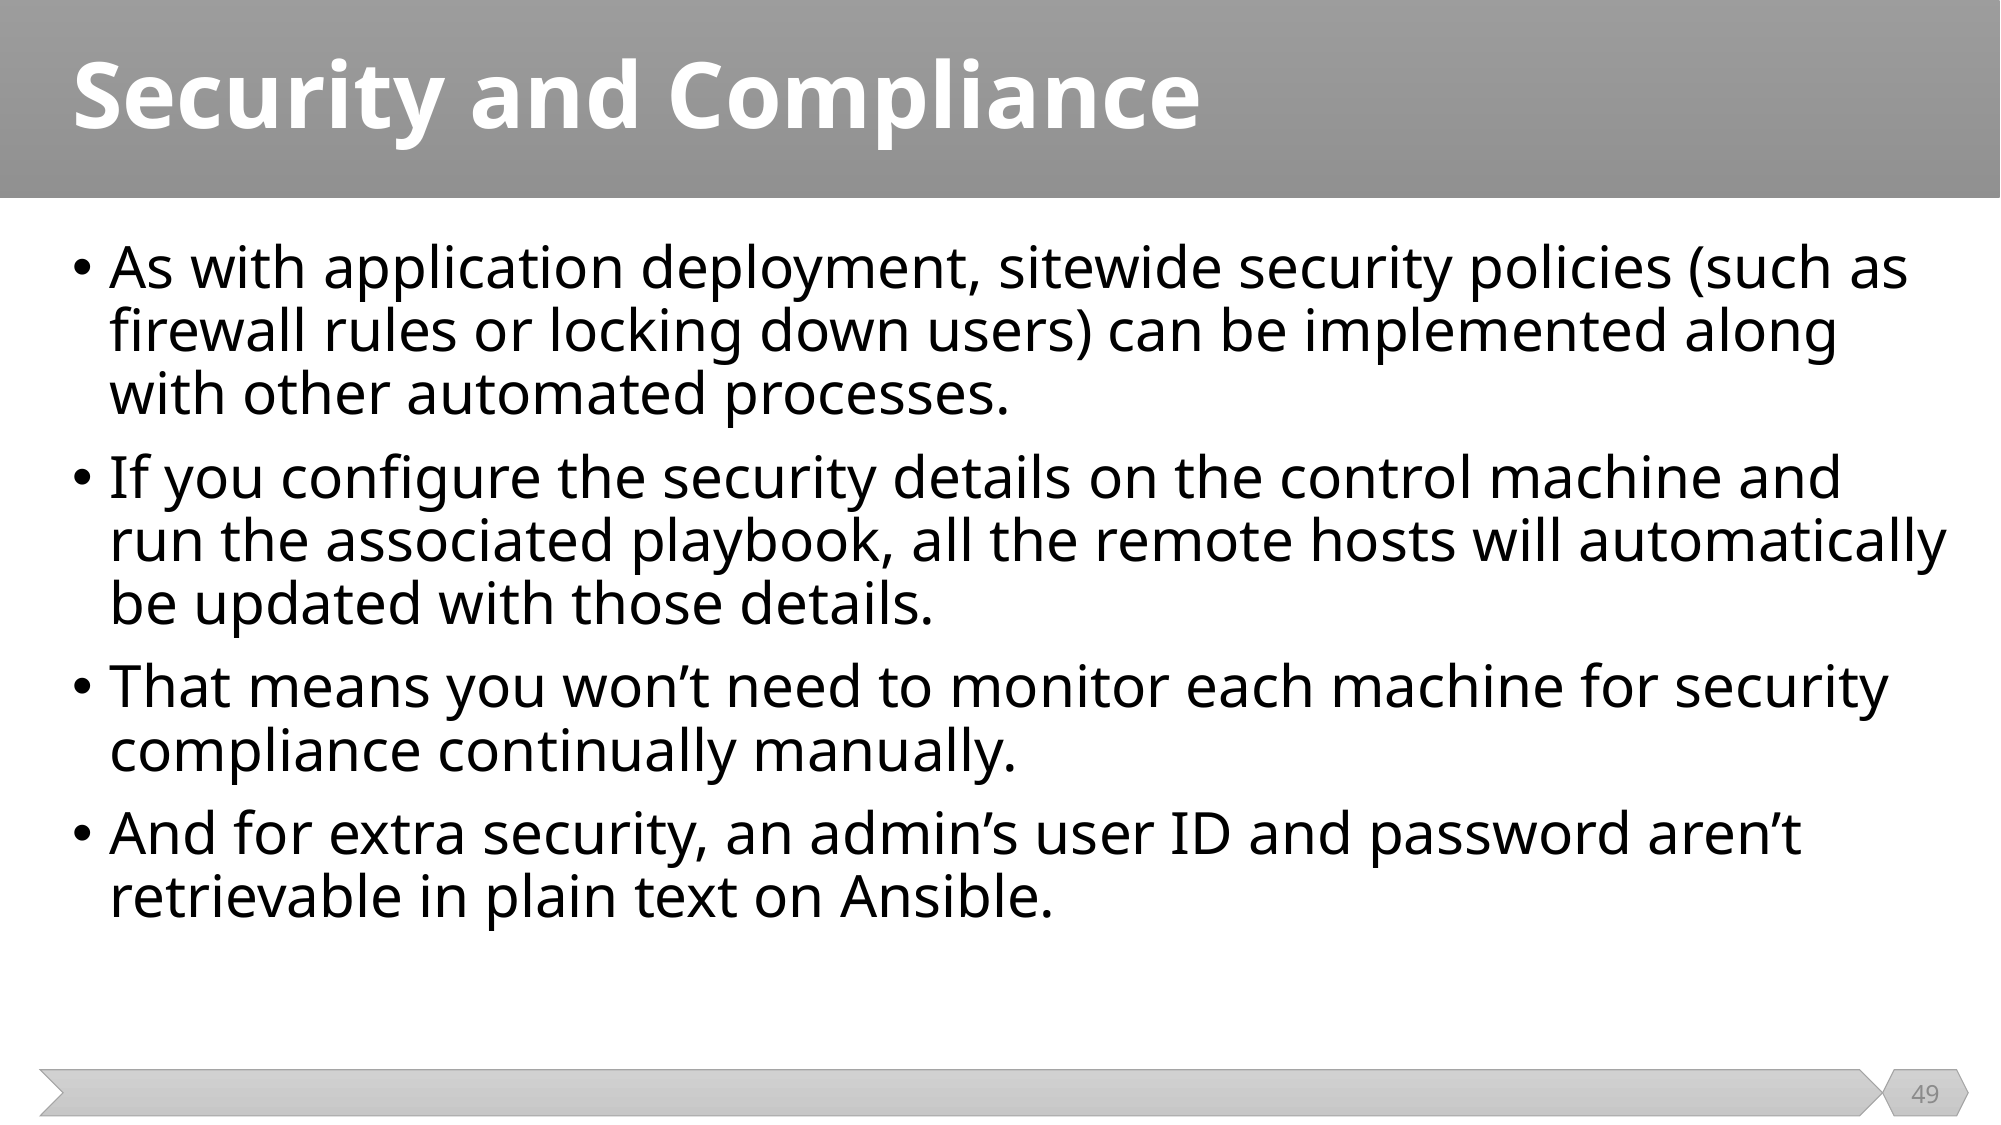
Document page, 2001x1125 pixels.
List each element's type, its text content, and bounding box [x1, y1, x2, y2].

list As with application deployment, sitewide security policies (such as firewall rules or locking down users) can be implemented along with other automated processes. If you configure the security details on the control machine and run the associated playbook, all the remote hosts will automatically be updated with those details. That means you won’t need to monitor each machine for security compliance continually manually. And for extra security, an admin’s user ID and password aren’t retrievable in plain text on Ansible. [56, 230, 1969, 1010]
title Security and Compliance [56, 0, 1969, 199]
slide_number 49 [1882, 1065, 1969, 1125]
